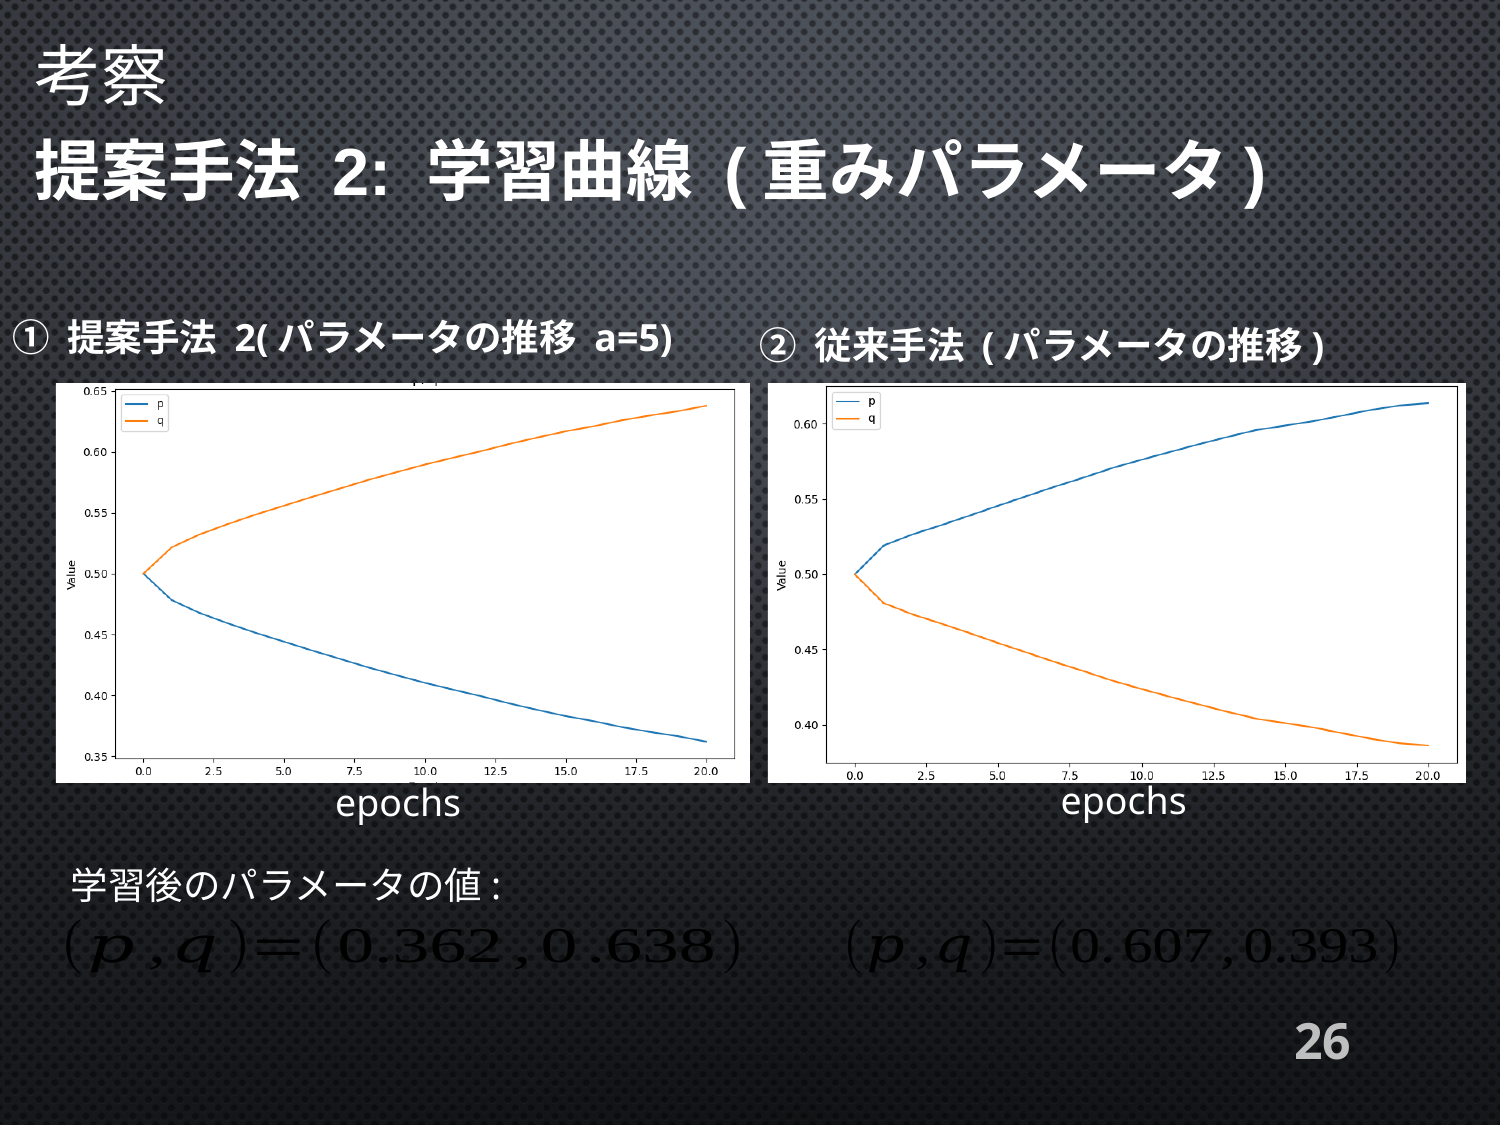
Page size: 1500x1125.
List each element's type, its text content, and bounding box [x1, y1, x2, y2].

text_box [55, 382, 1467, 783]
text_box 学習後のパラメータの値: [55, 854, 574, 915]
slide_number 26 [1171, 1013, 1367, 1074]
text_box 提案手法 2: 学習曲線 (重みパラメータ) [19, 113, 1395, 234]
text_box epochs [243, 793, 554, 831]
text_box 考察 [19, 26, 278, 121]
text_box epochs [968, 793, 1279, 830]
